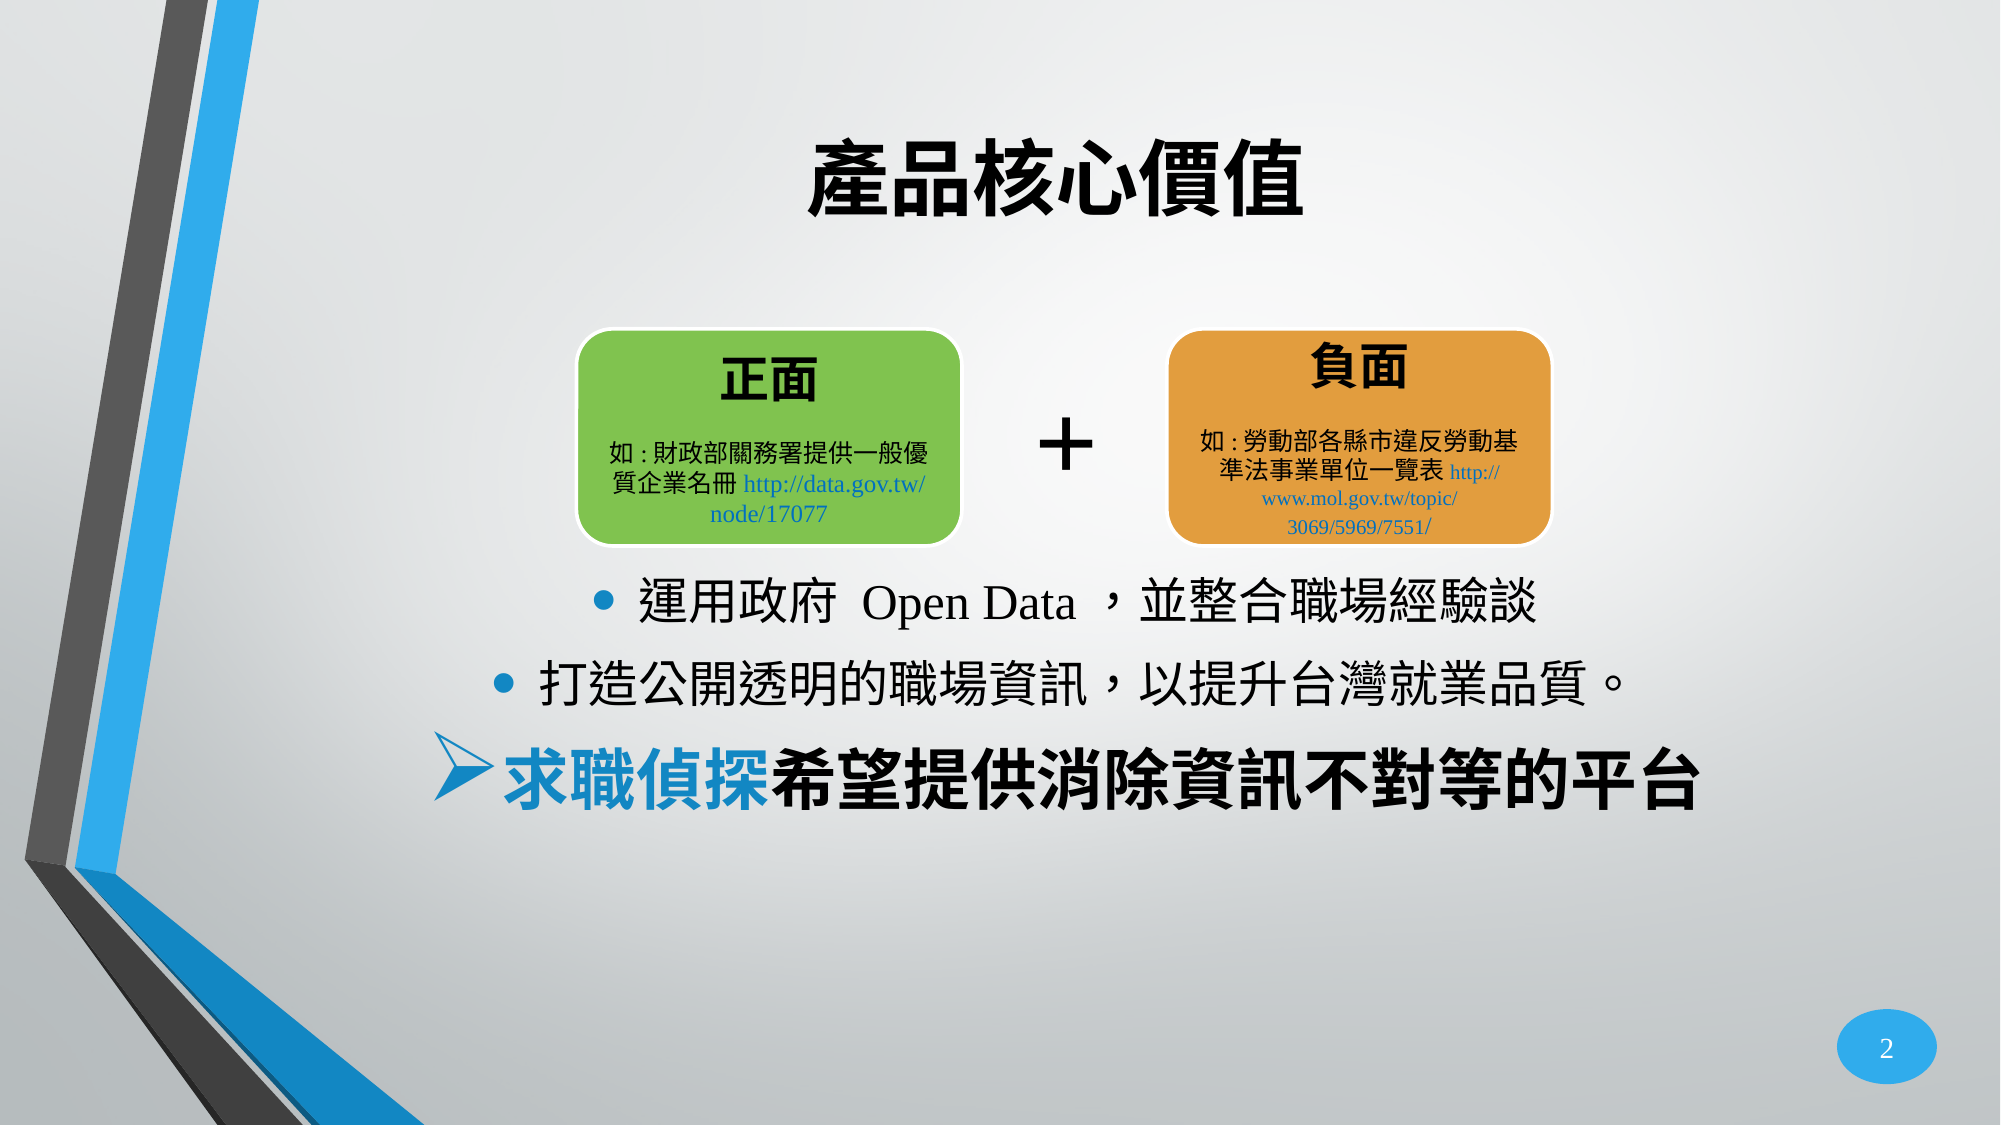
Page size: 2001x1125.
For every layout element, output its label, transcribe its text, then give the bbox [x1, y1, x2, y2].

text_box 正面 如:財政部關務署提供一般優質企業名冊http://data.gov.tw/node/17077 [574, 326, 964, 548]
title 產品核心價值 [243, 112, 1887, 240]
text_box 2 [1836, 1009, 1937, 1085]
list 運用政府 Open Data，並整合職場經驗談 打造公開透明的職場資訊，以提升台灣就業品質。 求職偵探希望提供消除資訊不對等的平台 [243, 437, 1887, 950]
text_box + [1019, 361, 1114, 512]
text_box 負面 如:勞動部各縣市違反勞動基準法事業單位一覽表http://www.mol.gov.tw/topic/3069/5969/7551/ [1164, 326, 1555, 548]
